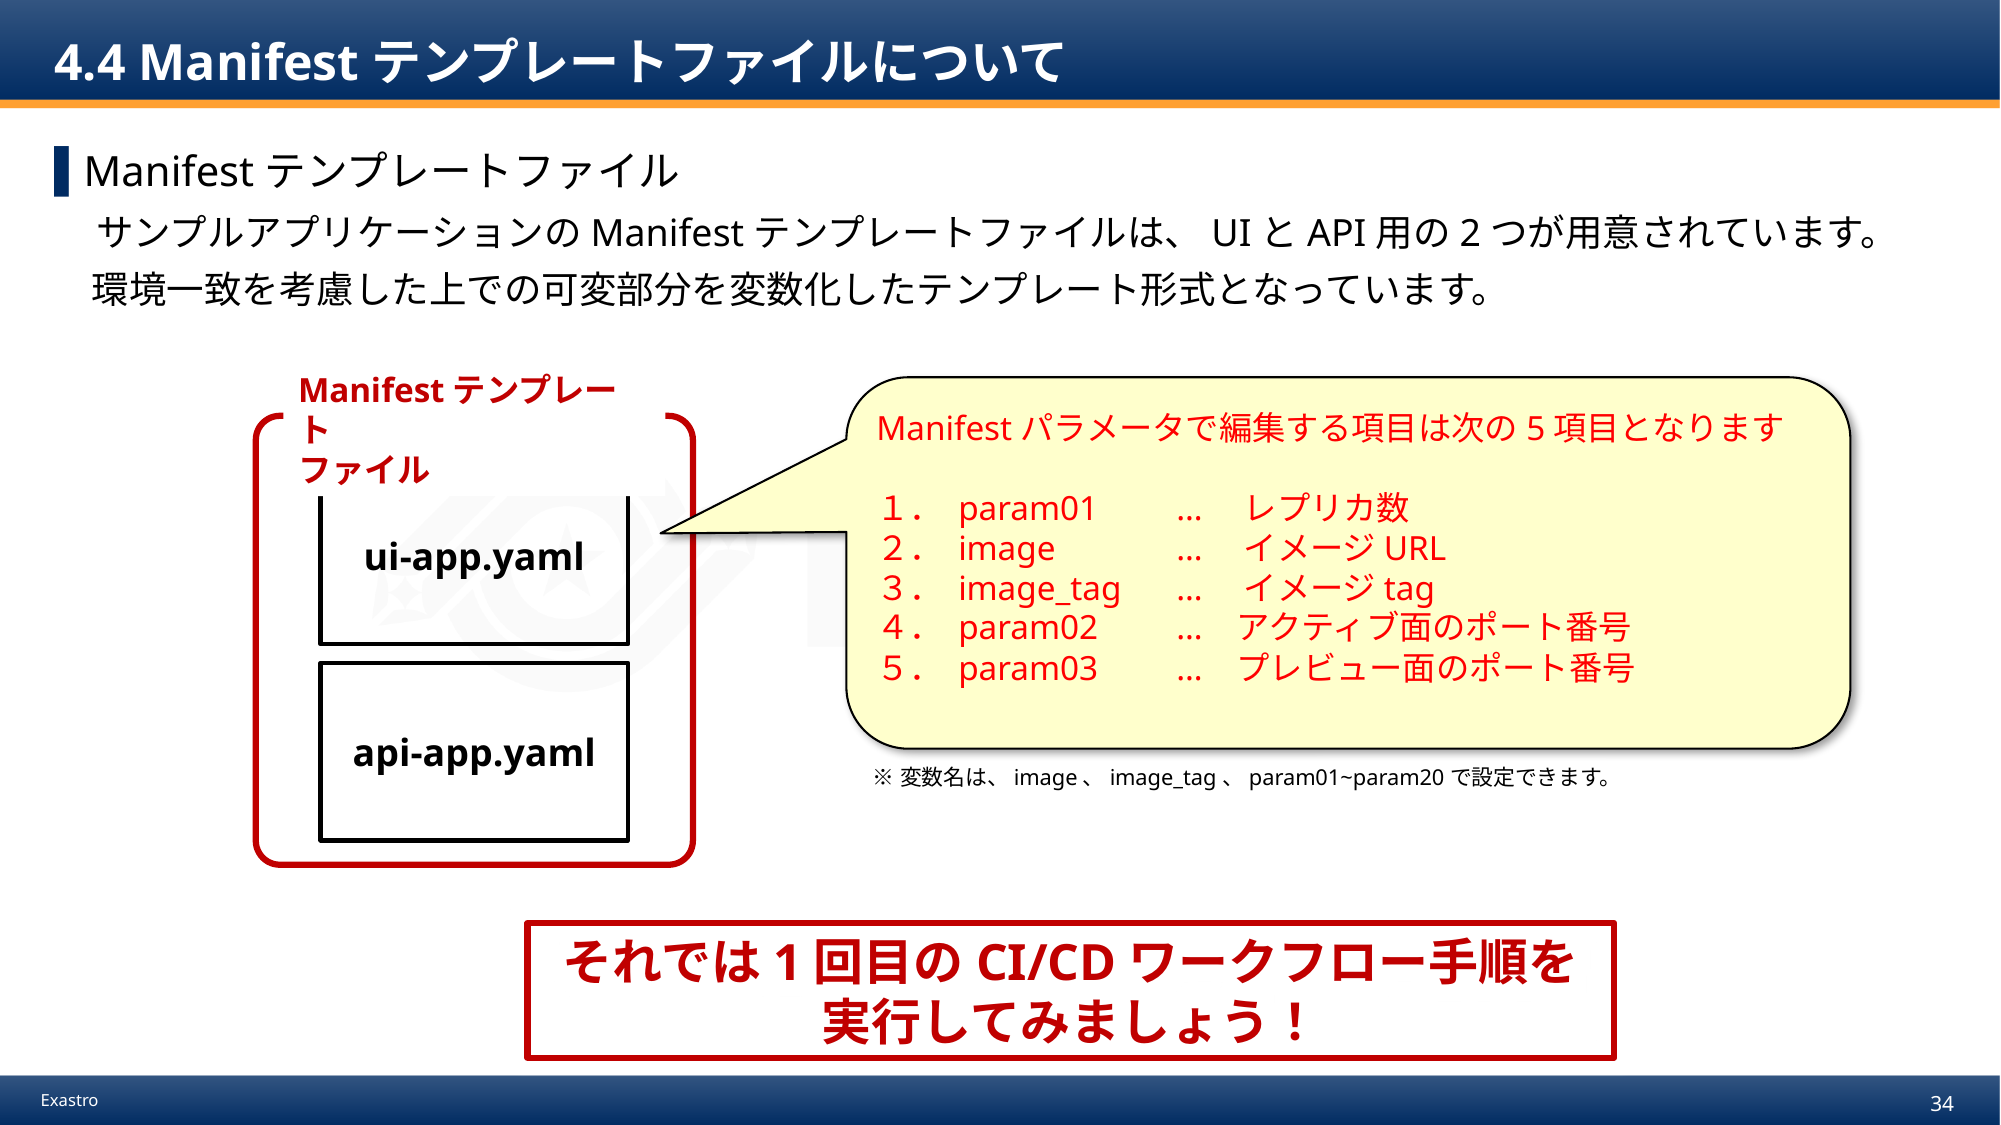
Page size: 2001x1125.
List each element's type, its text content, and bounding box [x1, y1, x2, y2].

picture [0, 0, 2000, 1125]
text_box Manifestテンプレート ファイル [283, 361, 666, 497]
text_box [255, 415, 693, 865]
text_box ※変数名は、image、image_tag、param01~param20で設定できます。 [858, 756, 1870, 798]
table_header cd "[ZIPのダウンロード先のフォルダ]" call powershell -command "Expand-Archive epoch-sample-app-master.zip ." cd "[clone先のフォルダ]\epoch-sample-app" xcopy /s /y "[ZIPのダウンロード先のフォルダ]\epoch-sample-app-master\*" . git add . git commit -m "first build" git push origin main [516, 912, 1628, 1059]
list Manifestテンプレートファイル サンプルアプリケーションのManifestテンプレートファイルは、UIとAPI用の2つが用意されています。 環境一致を考慮した上での可変部分を変数化したテンプレート形式となっています。 [39, 137, 1961, 1059]
text_box [665, 534, 693, 543]
title 4.4 Manifestテンプレートファイルについて [39, 18, 1961, 96]
text_box それでは1回目のCI/CDワークフロー手順を 実行してみましょう！ [527, 923, 1615, 1058]
text_box Manifestパラメータで編集する項目は次の5項目となります １． param01 … レプリカ数 ２． image … イメージURL ３． image_tag … イメージtag ４． param02 … アクティブ面のポート番号 ５． param03 … プレビュー面のポート番号 [660, 377, 1851, 749]
